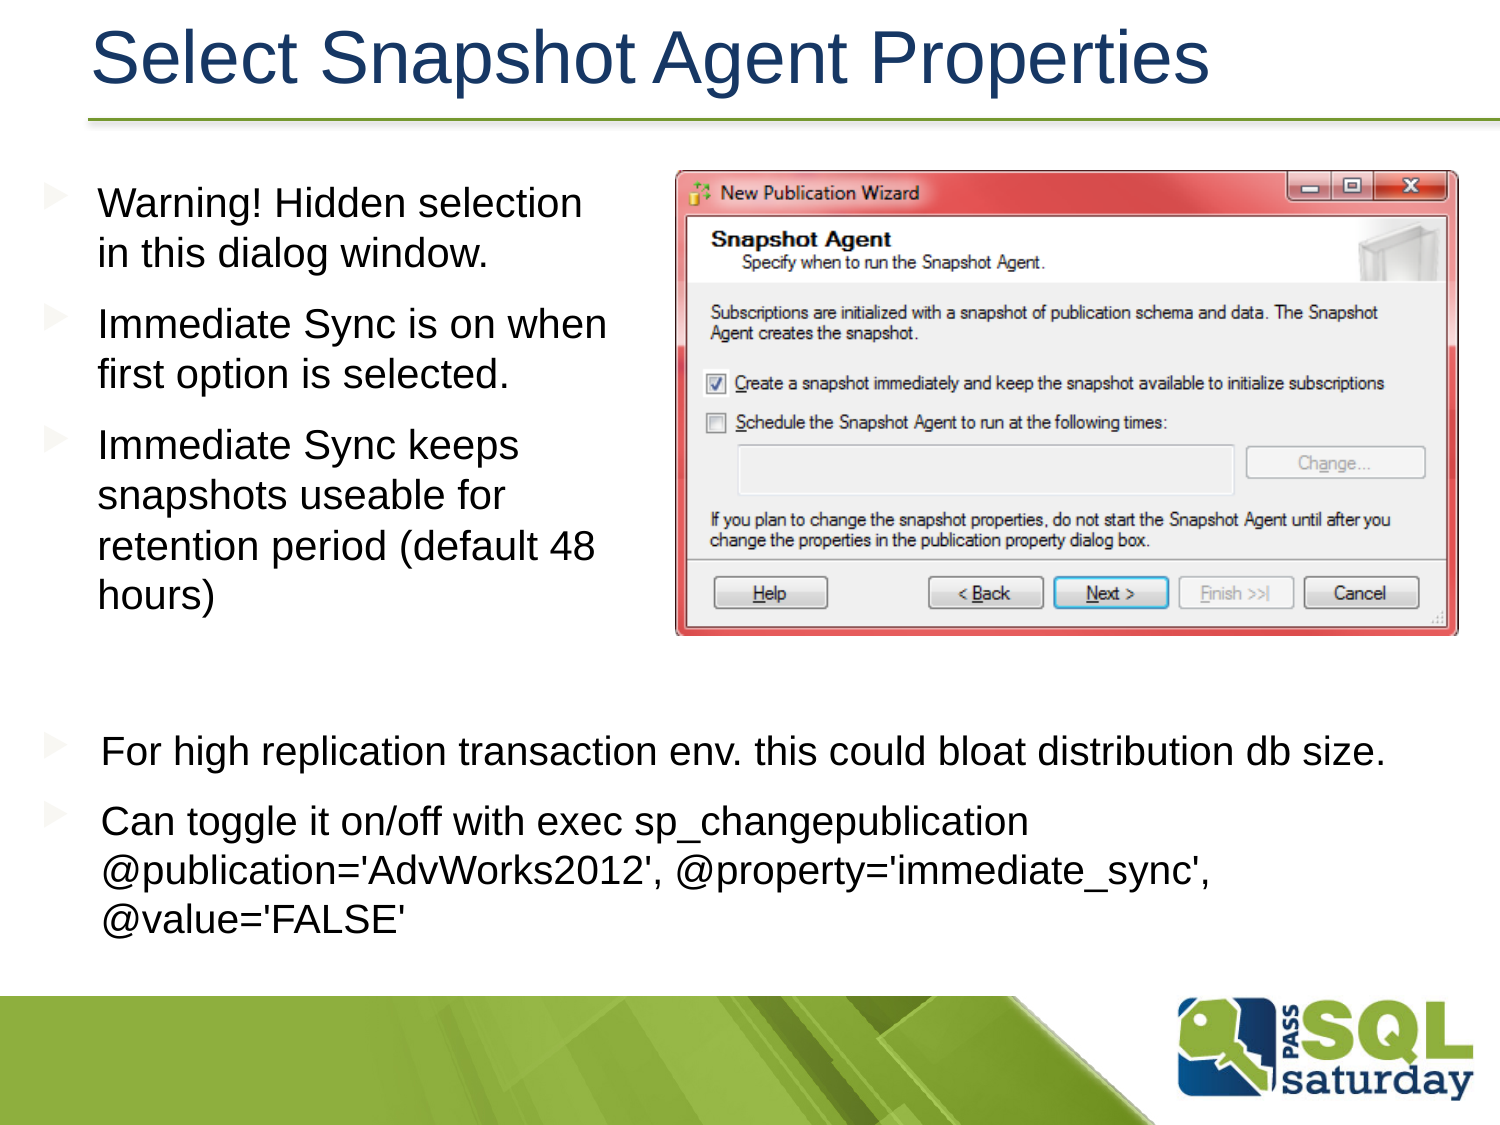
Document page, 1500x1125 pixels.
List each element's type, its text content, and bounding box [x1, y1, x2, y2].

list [674, 170, 1459, 636]
title Select Snapshot Agent Properties [75, 0, 1426, 120]
text_box For high replication transaction env. this could bloat distribution db size. Can toggle it on/off with exec sp_changepublication @publication='AdvWorks2012', @property='immediate_sync', @value='FALSE' [26, 717, 1410, 968]
picture [0, 969, 1483, 1125]
text_box Warning! Hidden selection in this dialog window. Immediate Sync is on when first option is selected. Immediate Sync keeps snapshots useable for retention period (default 48 hours) [26, 168, 641, 689]
